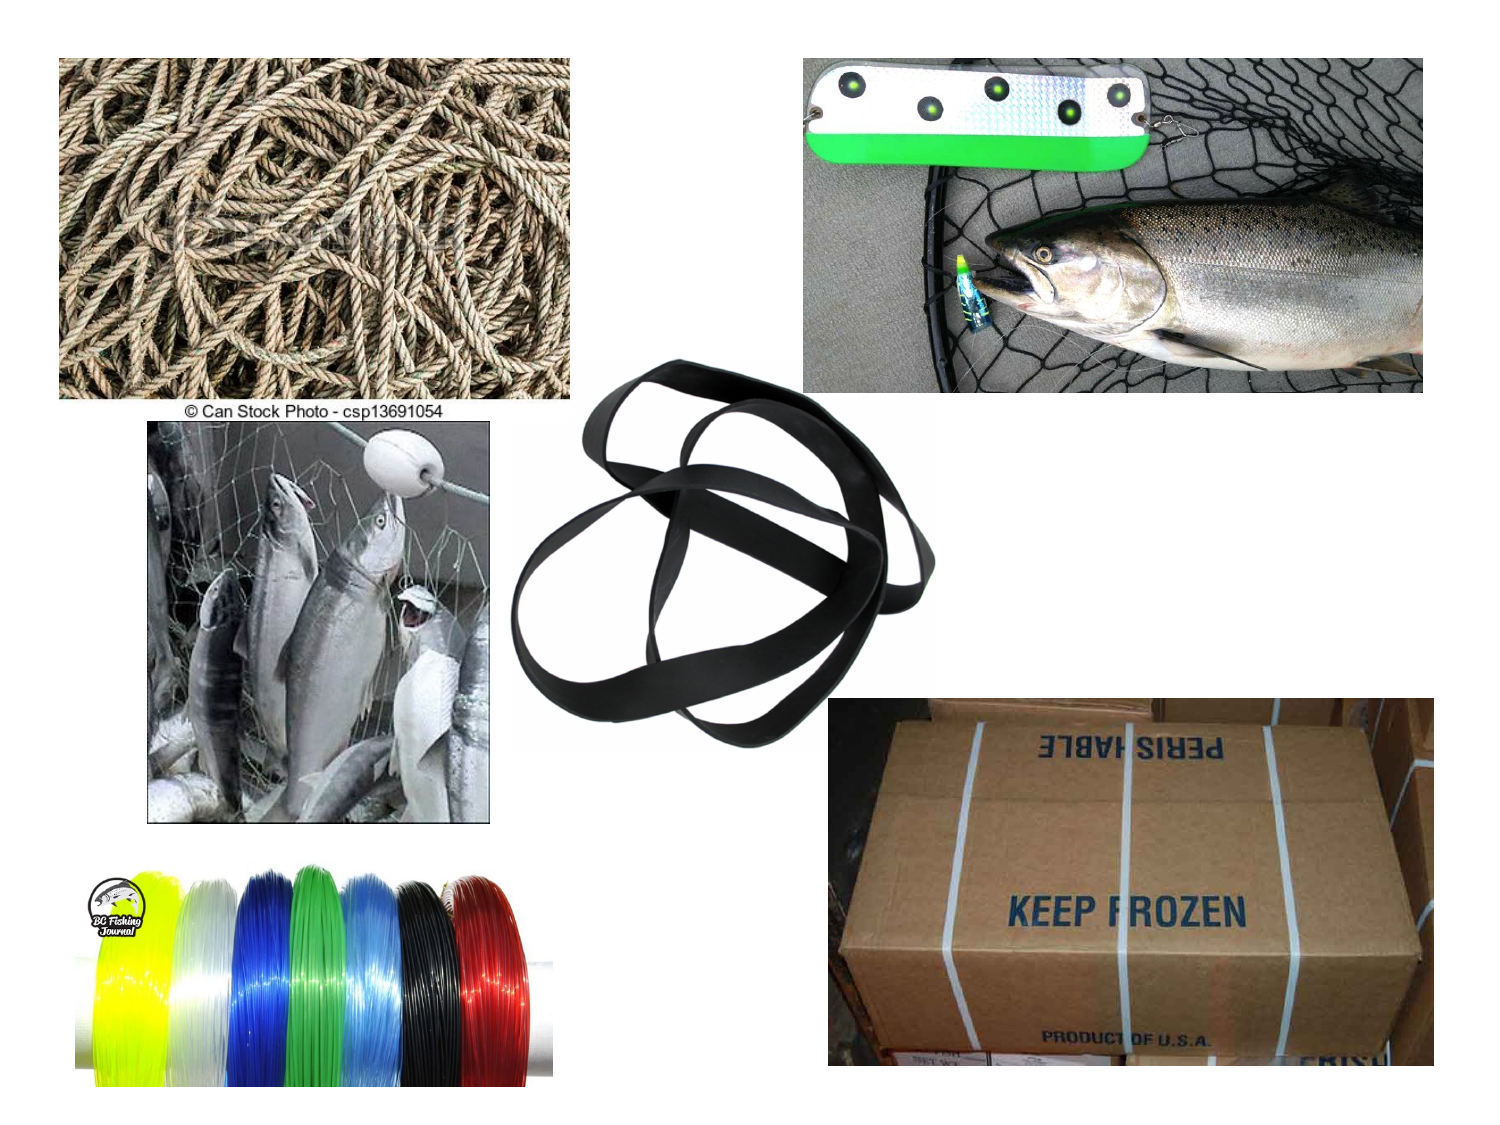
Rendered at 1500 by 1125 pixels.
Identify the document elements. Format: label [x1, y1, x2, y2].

picture [59, 58, 1434, 1067]
picture [75, 861, 553, 1087]
